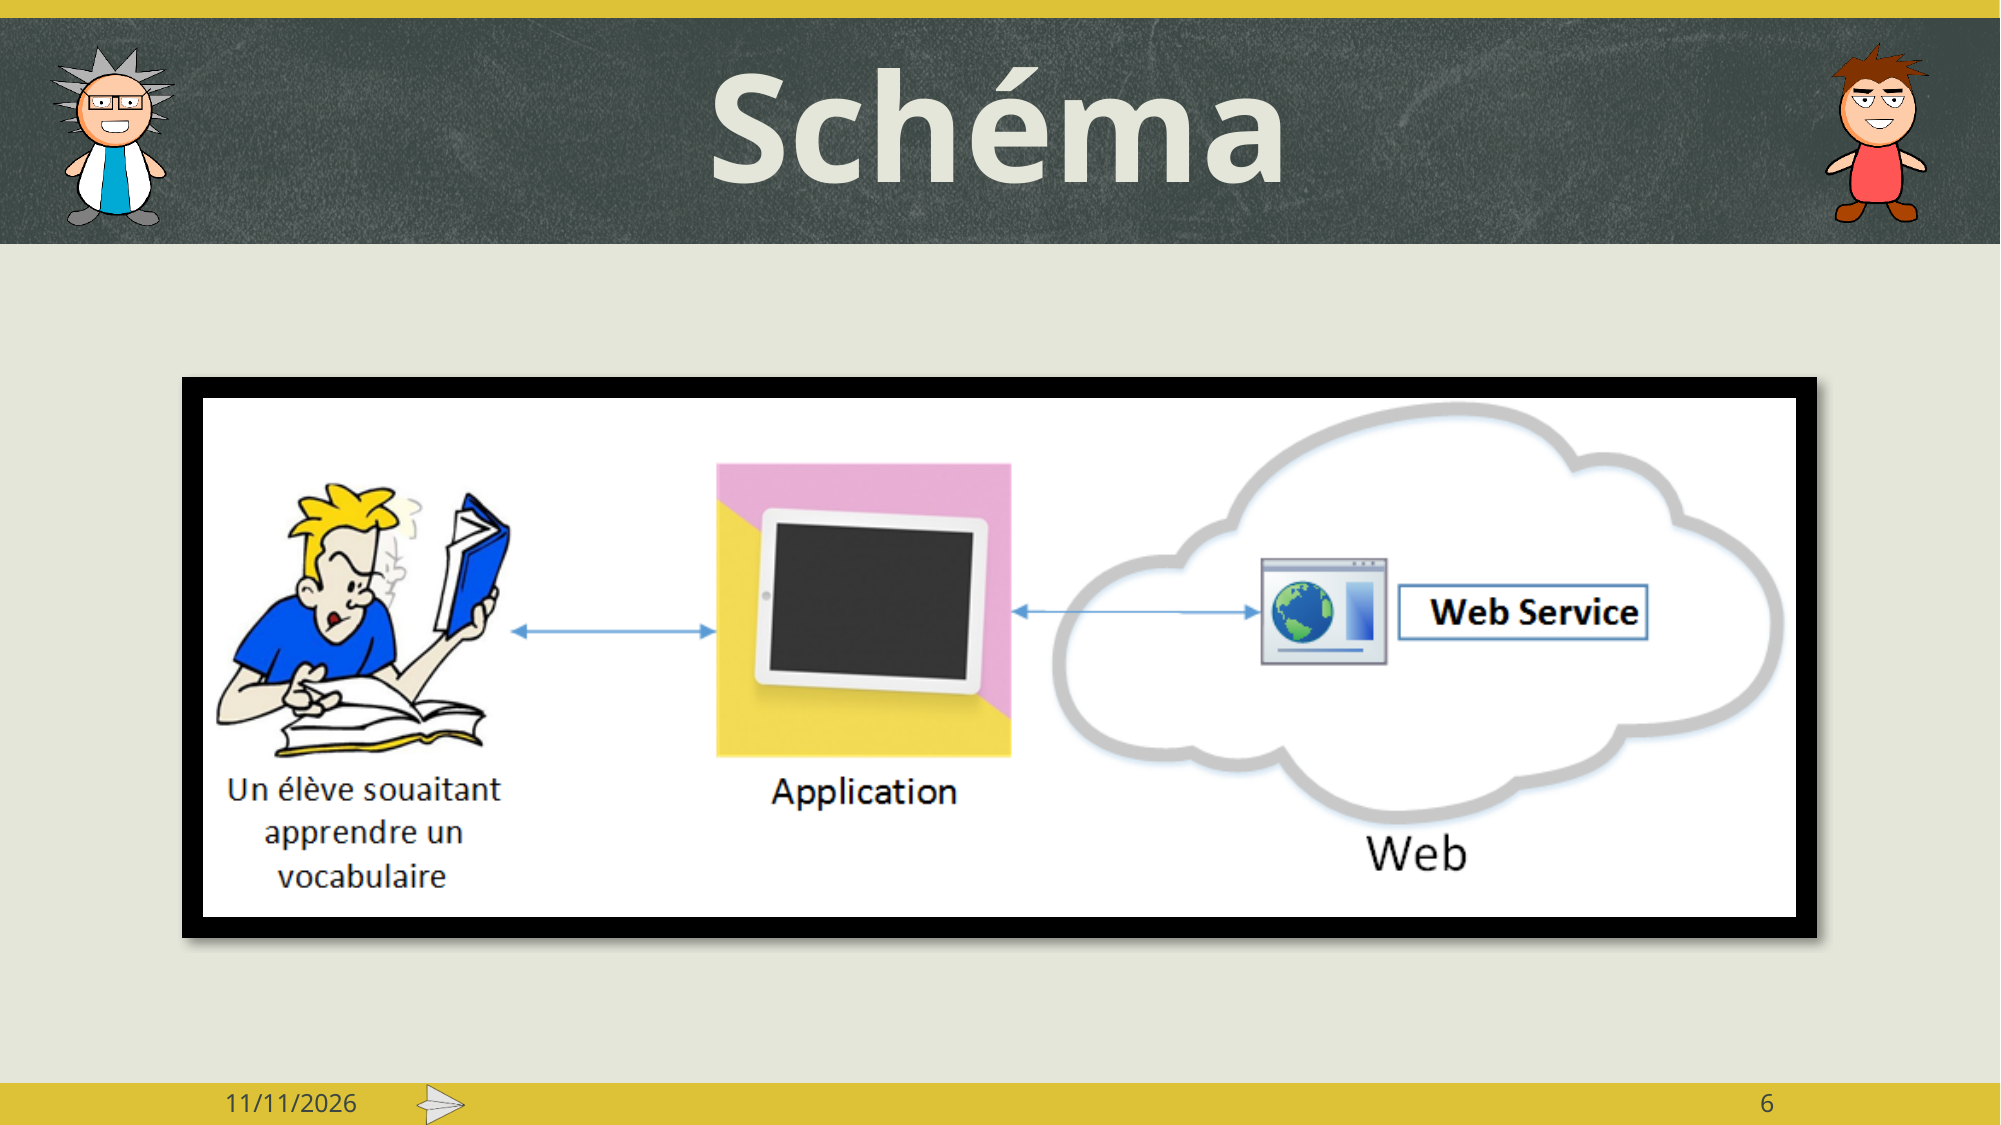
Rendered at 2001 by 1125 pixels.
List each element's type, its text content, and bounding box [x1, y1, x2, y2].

picture [417, 1080, 465, 1125]
picture [0, 18, 2000, 244]
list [203, 398, 1797, 917]
slide_number 6 [1466, 1074, 1790, 1125]
title Schéma [210, 19, 1790, 244]
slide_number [209, 1074, 534, 1125]
